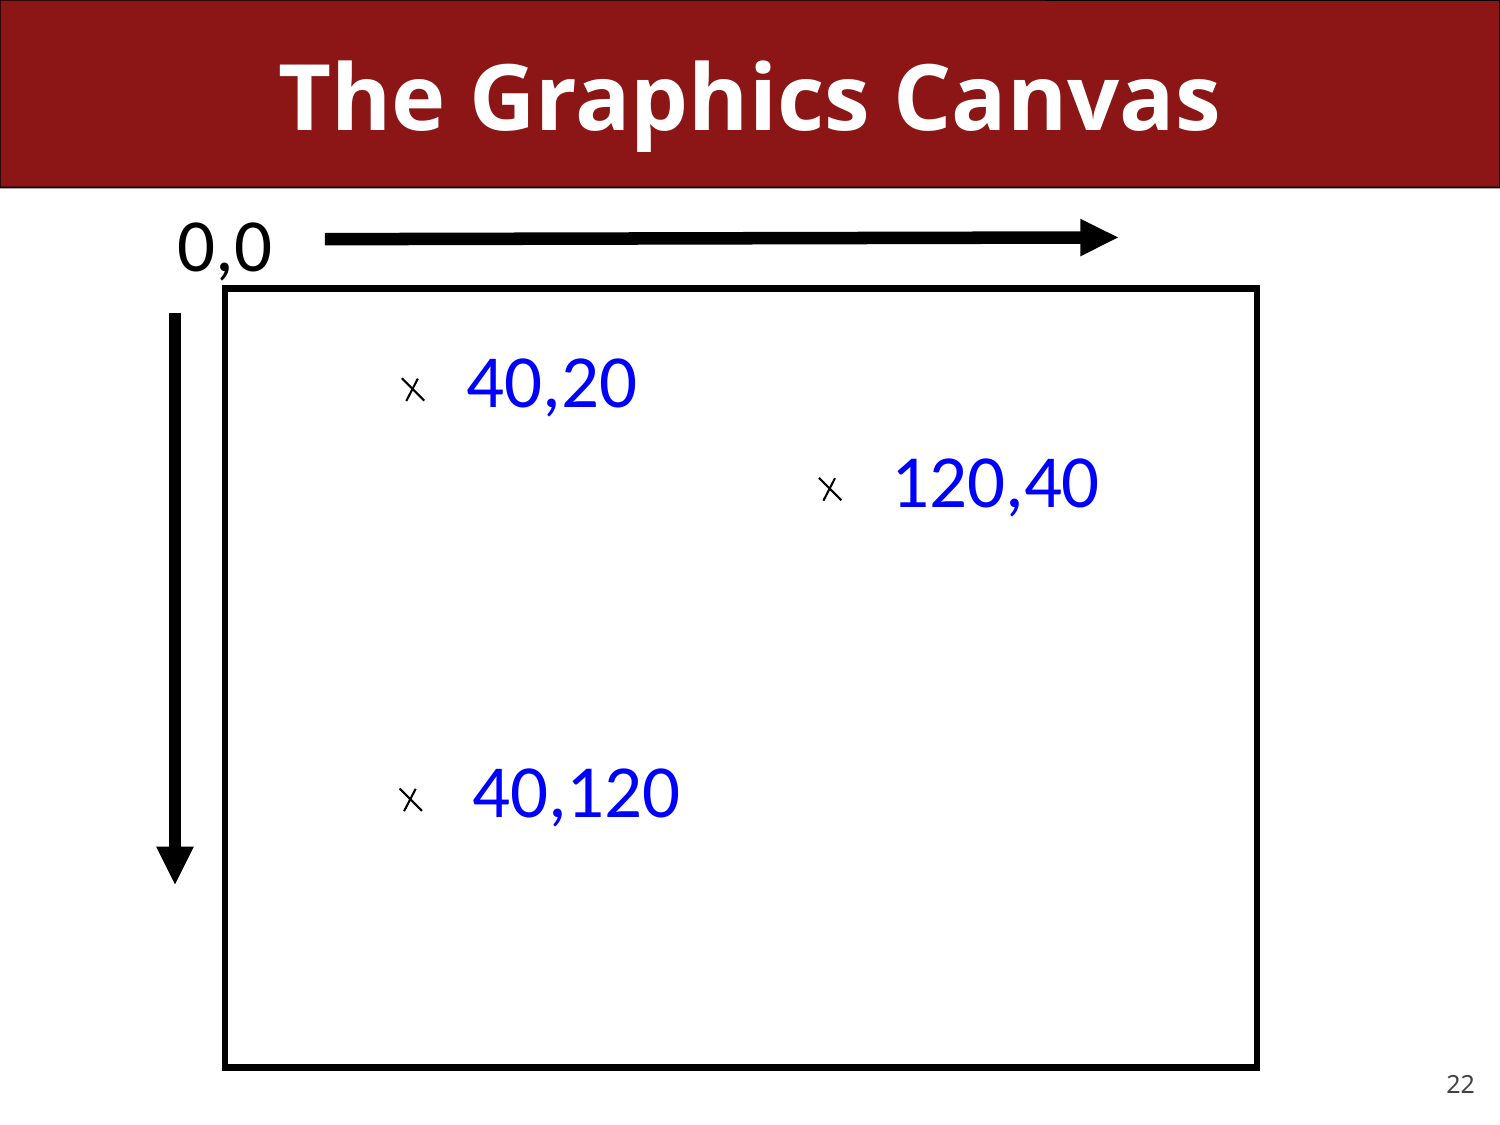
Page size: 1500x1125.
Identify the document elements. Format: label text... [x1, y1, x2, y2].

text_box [401, 325, 674, 432]
title The Graphics Canvas [75, 0, 1425, 188]
text_box 0,0 [154, 188, 295, 294]
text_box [818, 424, 1118, 531]
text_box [399, 735, 699, 842]
text_box [224, 288, 1257, 1068]
